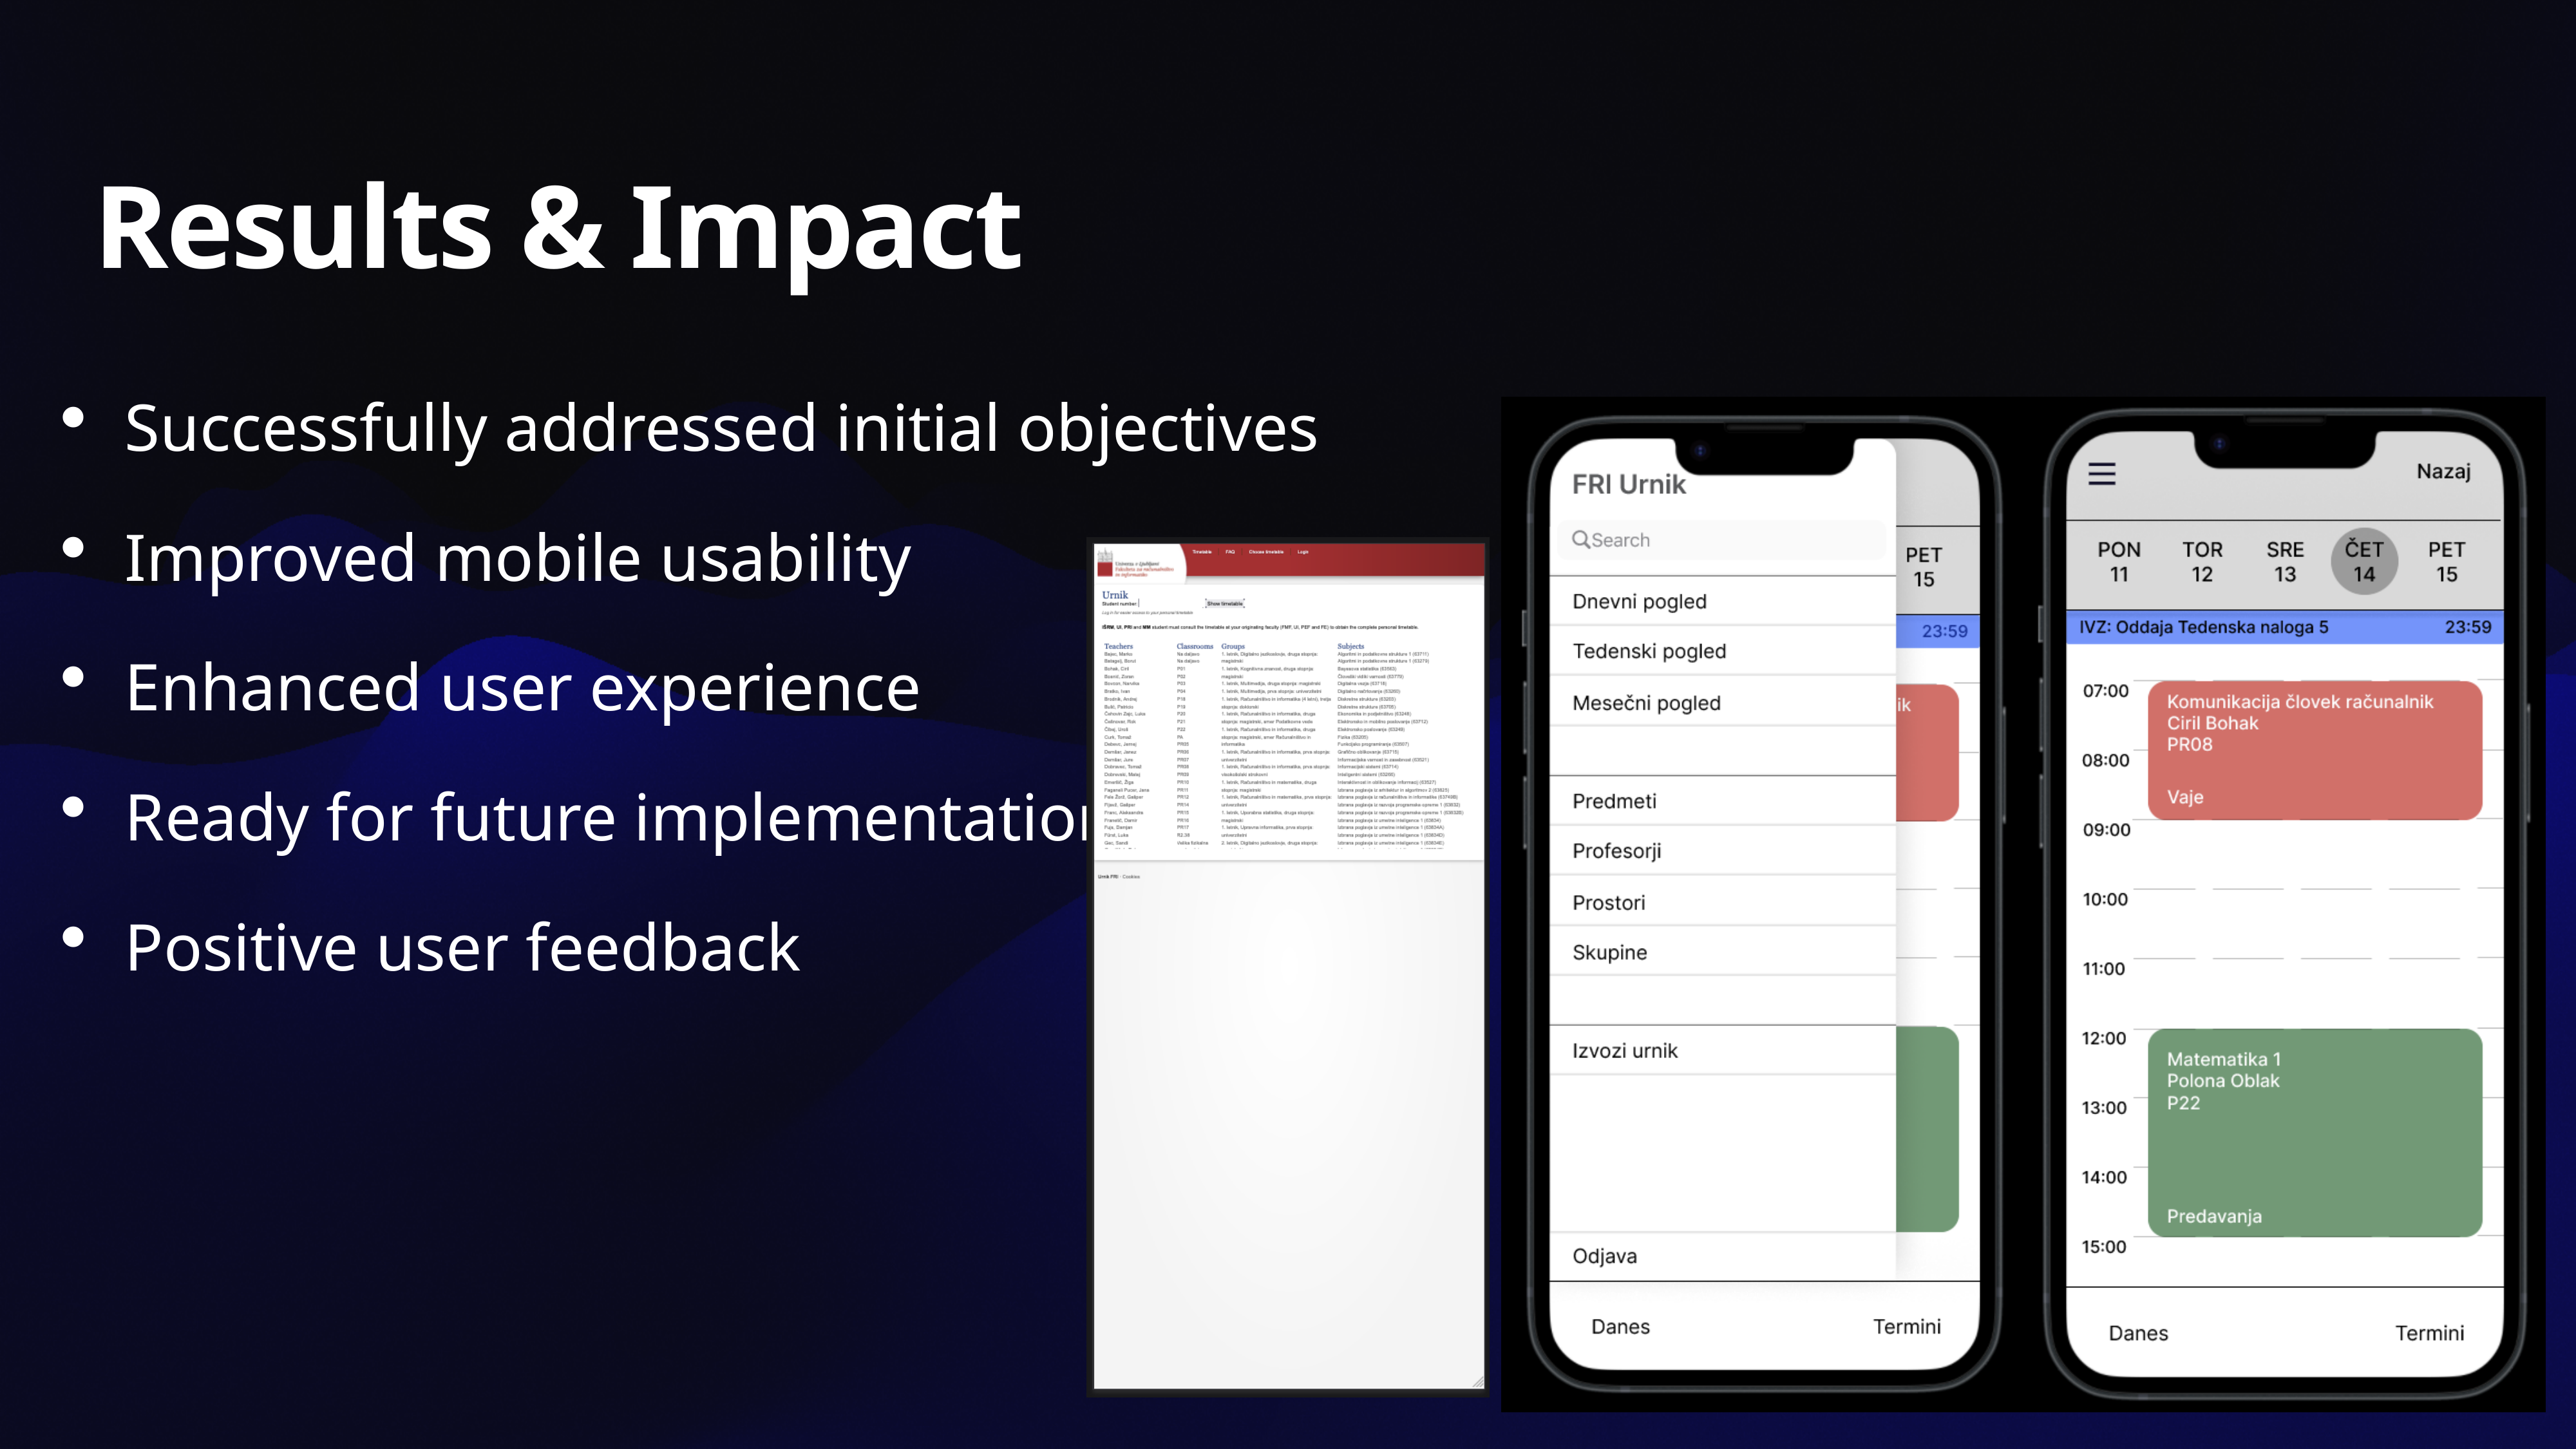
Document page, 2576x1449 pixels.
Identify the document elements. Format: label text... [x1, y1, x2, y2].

text_box Successfully addressed initial objectives Improved mobile usability Enhanced user experience Ready for future implementation Positive user feedback [55, 390, 1326, 990]
picture [0, 0, 2576, 1449]
text_box Results & Impact [88, 175, 1030, 296]
